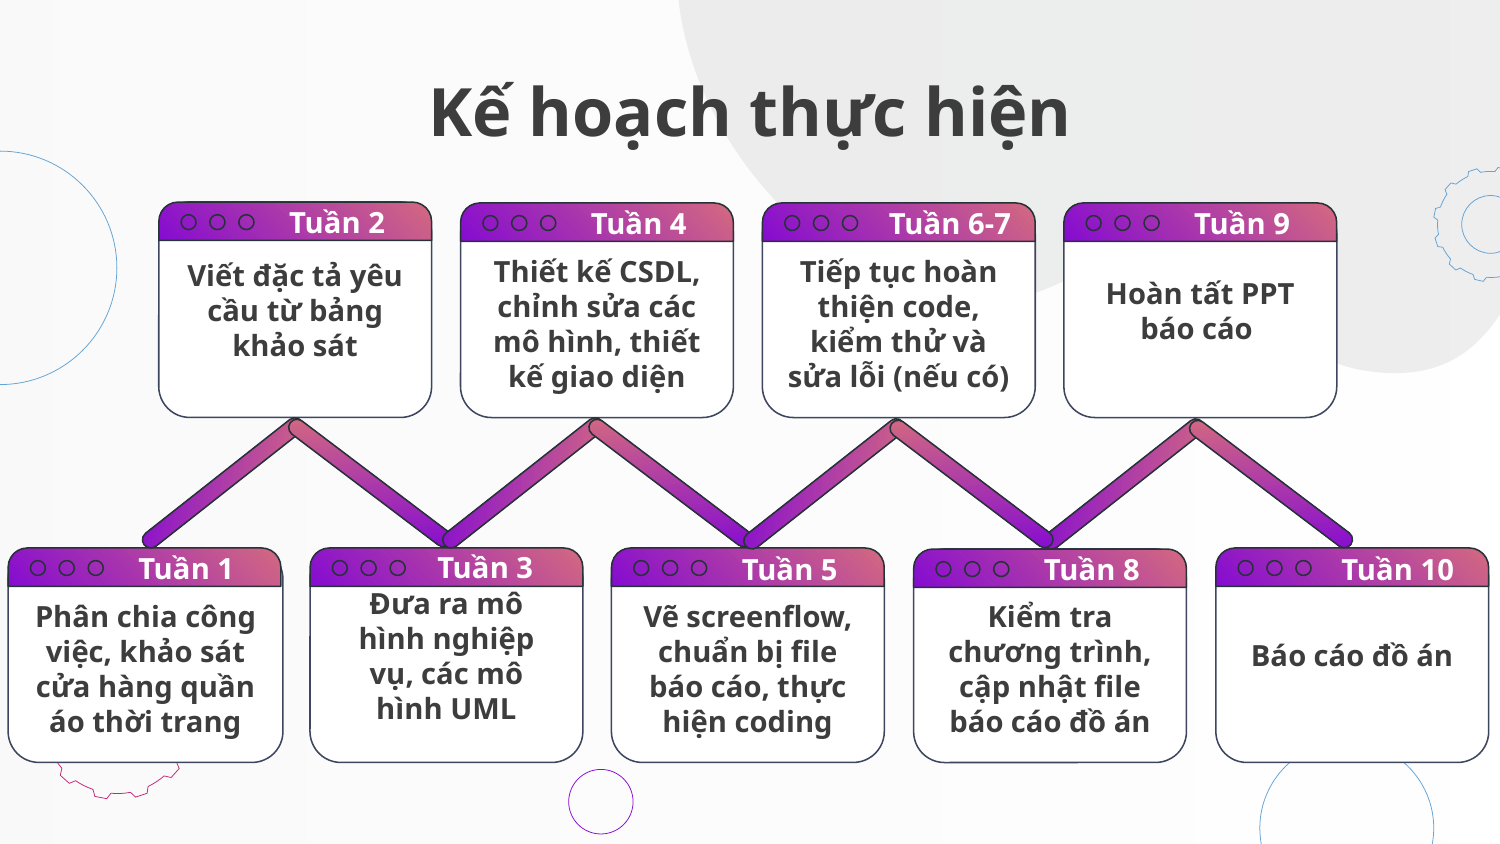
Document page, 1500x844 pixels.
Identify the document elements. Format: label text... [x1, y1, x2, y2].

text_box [762, 202, 1036, 418]
text_box [1189, 427, 1353, 546]
title Kế hoạch thực hiện [116, 80, 1383, 140]
text_box [743, 427, 896, 546]
text_box [288, 426, 448, 546]
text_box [913, 548, 1187, 763]
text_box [611, 547, 885, 763]
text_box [1215, 547, 1489, 763]
text_box [1049, 427, 1196, 547]
text_box [589, 427, 749, 546]
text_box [309, 547, 584, 763]
text_box [142, 426, 295, 546]
text_box [442, 427, 595, 546]
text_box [7, 547, 284, 763]
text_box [158, 201, 432, 418]
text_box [460, 202, 734, 418]
text_box [890, 427, 1053, 547]
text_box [1063, 202, 1337, 418]
